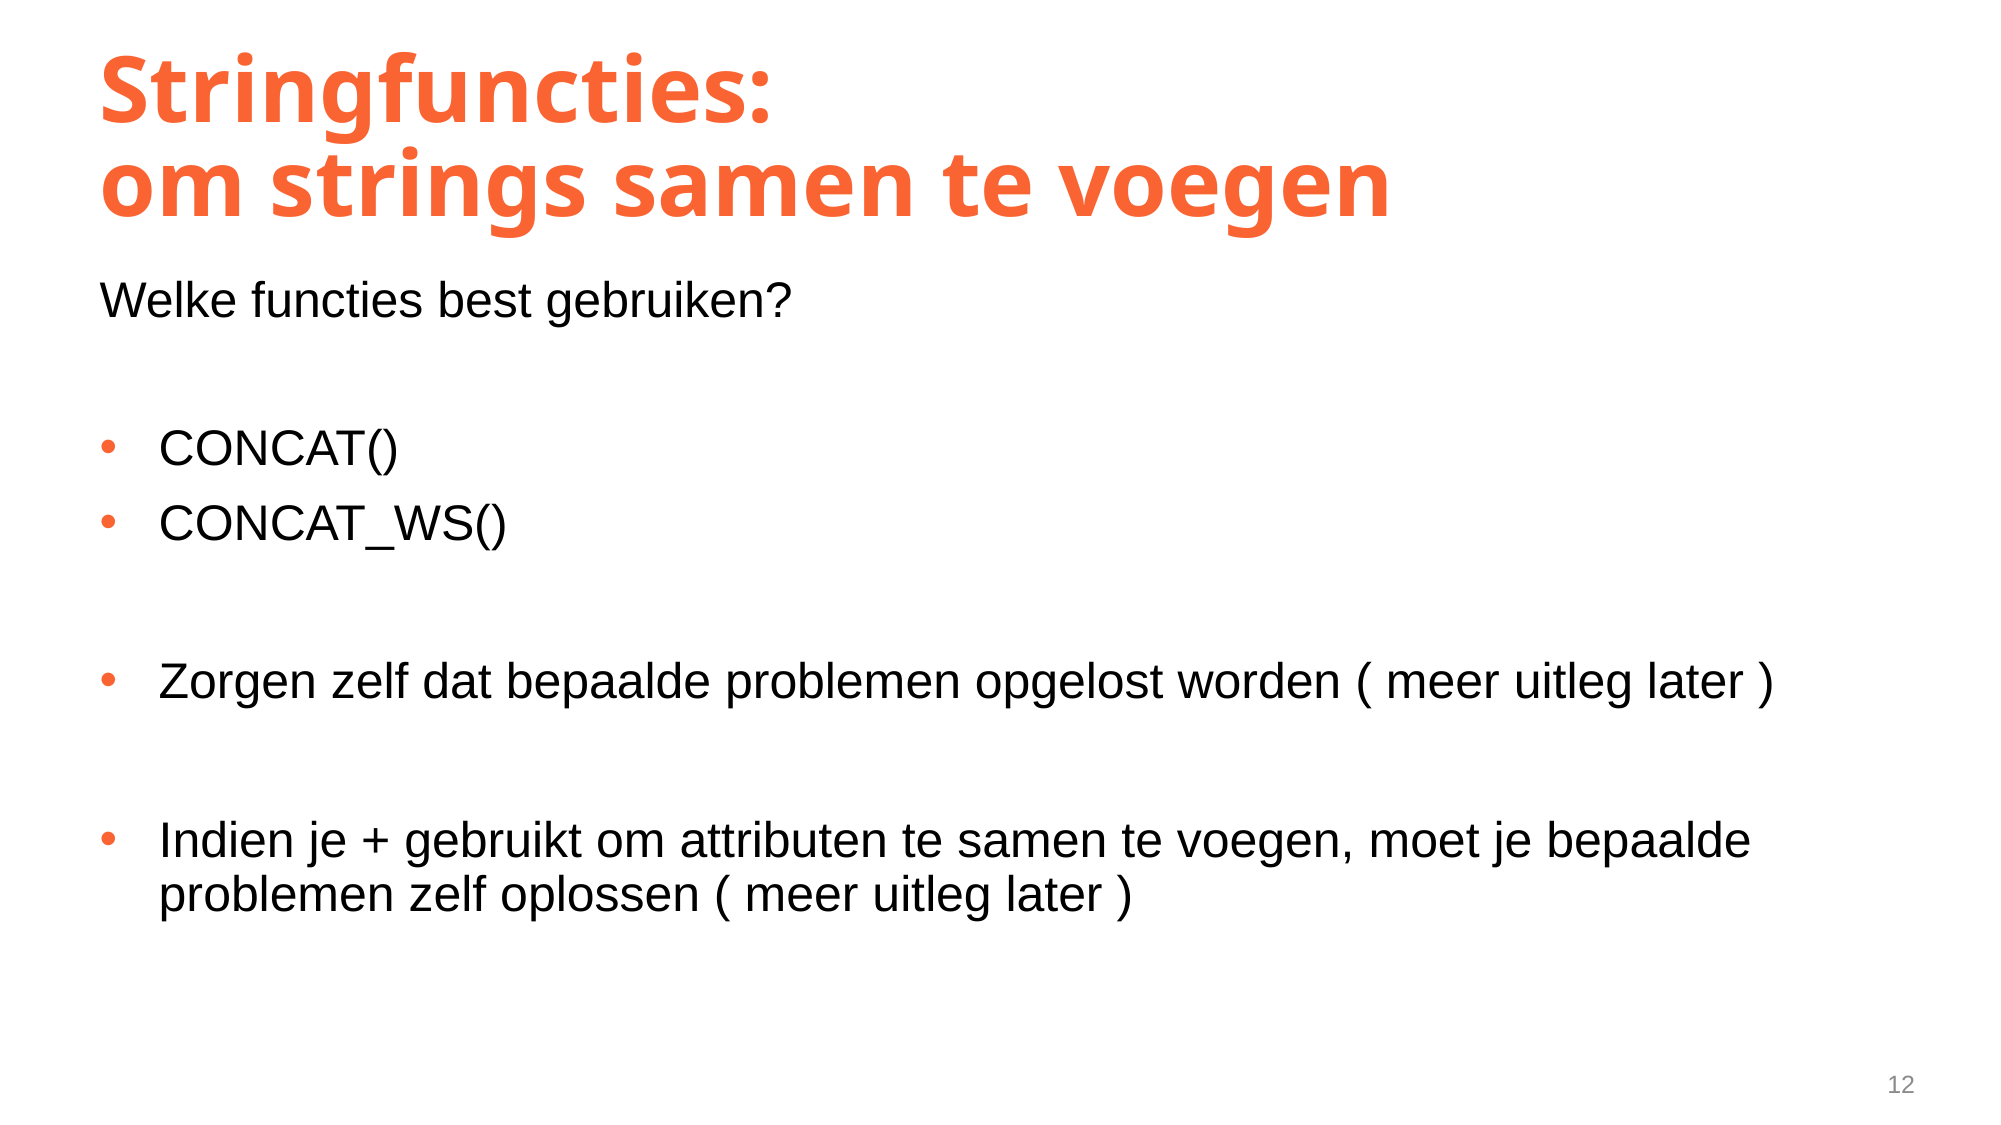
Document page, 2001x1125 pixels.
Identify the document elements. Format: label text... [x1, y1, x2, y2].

title Stringfuncties: om strings samen te voegen [84, 49, 1916, 233]
slide_number 12 [1815, 1061, 1916, 1107]
list Welke functies best gebruiken? CONCAT() CONCAT_WS() Zorgen zelf dat bepaalde problemen opgelost worden ( meer uitleg later ) Indien je + gebruikt om attributen te samen te voegen, moet je bepaalde problemen zelf oplossen ( meer uitleg later ) [84, 267, 1916, 1041]
